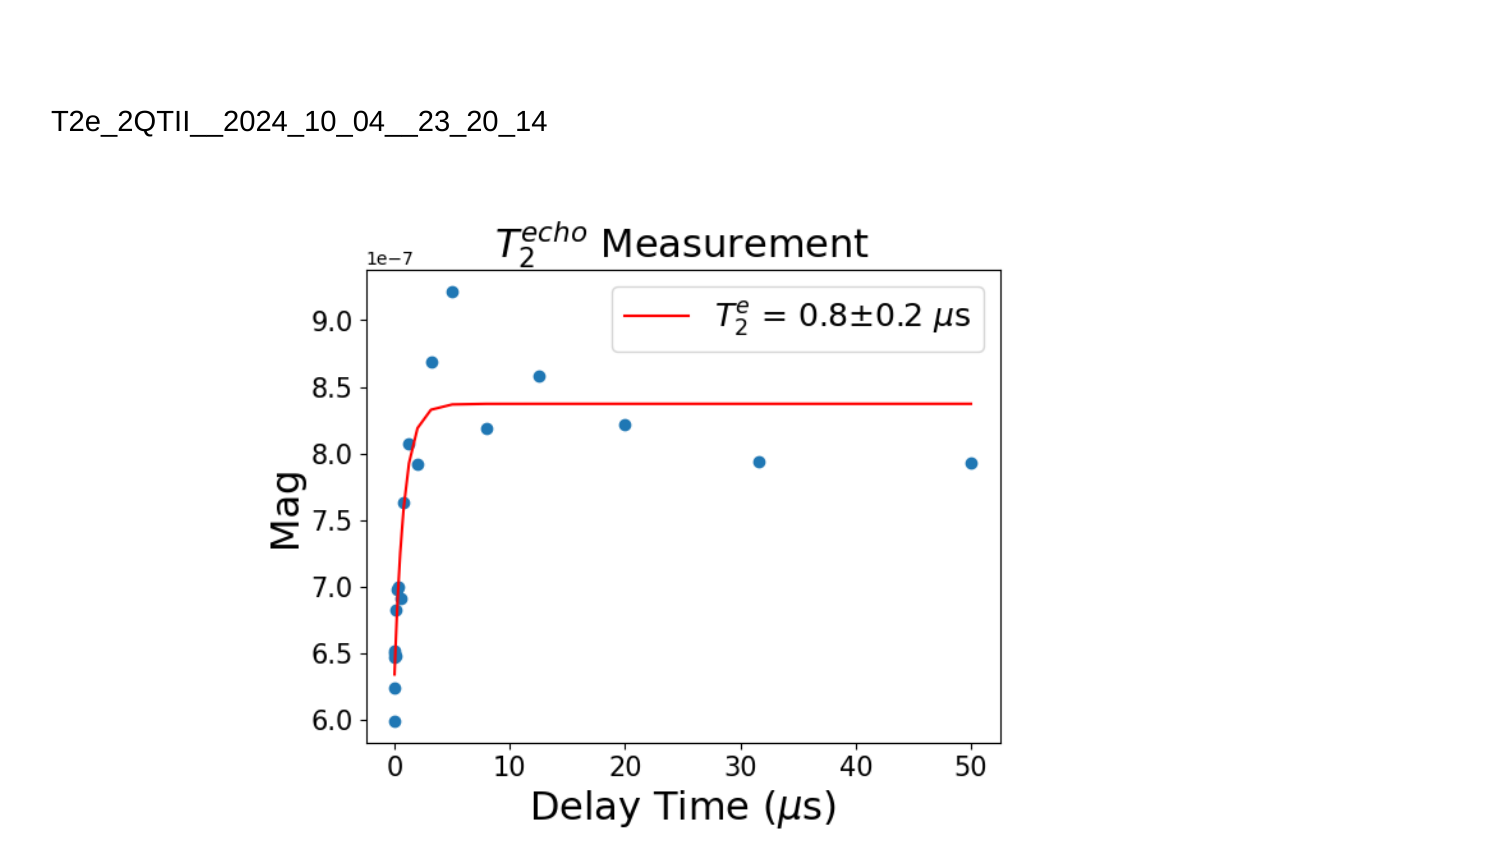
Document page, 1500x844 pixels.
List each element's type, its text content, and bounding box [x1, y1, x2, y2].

text_box T2e_2QTII__2024_10_04__23_20_14 [51, 72, 1449, 167]
text_box [51, 189, 1449, 750]
picture [254, 206, 1012, 844]
